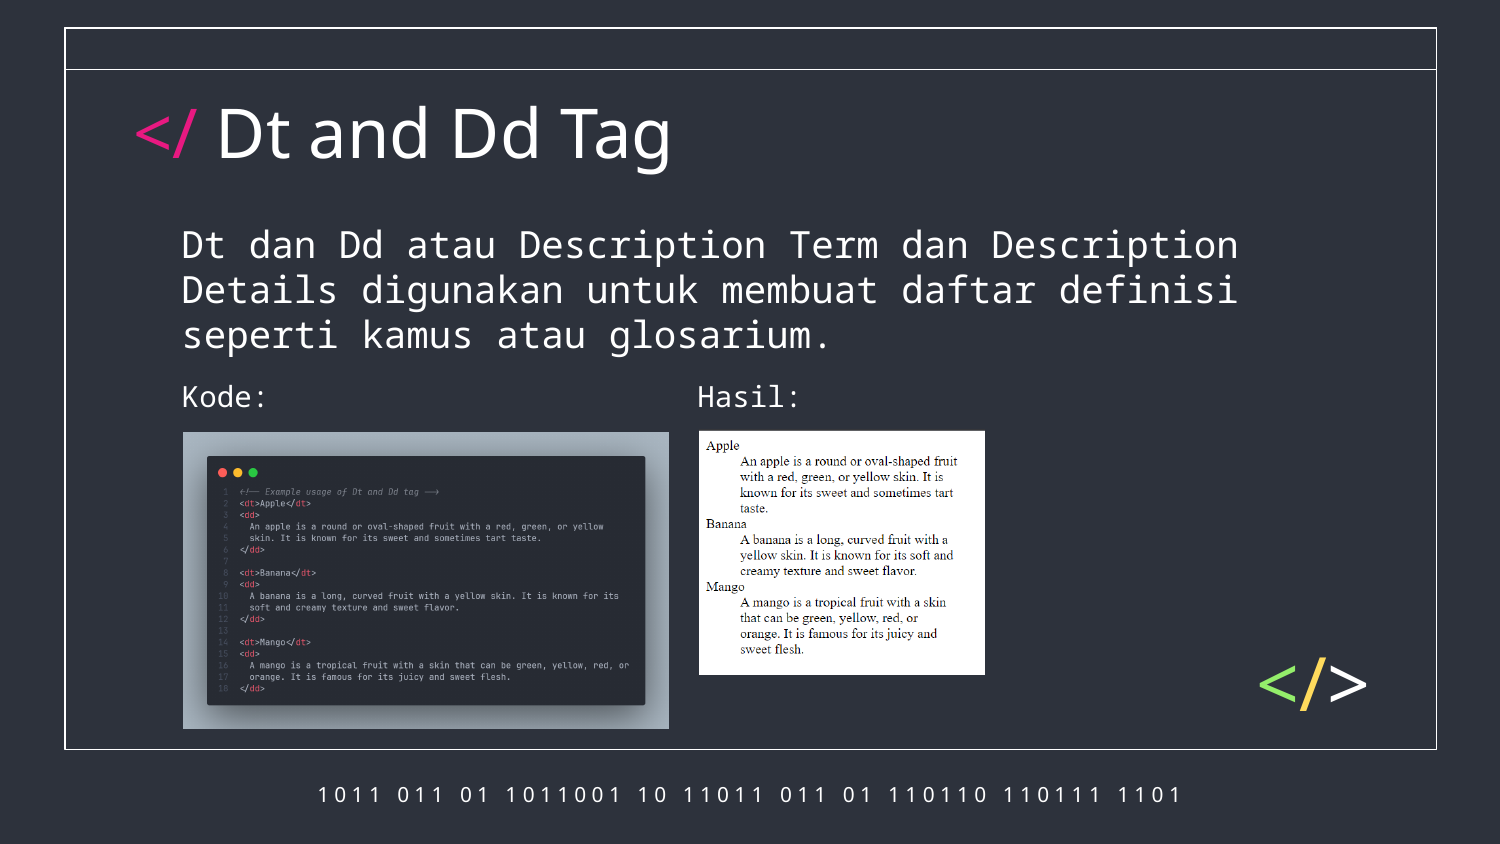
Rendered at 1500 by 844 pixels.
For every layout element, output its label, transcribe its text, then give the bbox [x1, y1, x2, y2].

text_box Kode: [167, 371, 285, 422]
picture [698, 429, 986, 675]
text_box </> [1209, 644, 1418, 729]
text_box Dt dan Dd atau Description Term dan Description Details digunakan untuk membuat daftar definisi seperti kamus atau glosarium. [166, 213, 1382, 364]
text_box Hasil: [682, 371, 818, 422]
title </ Dt and Dd Tag [118, 75, 1382, 170]
picture [183, 431, 669, 730]
